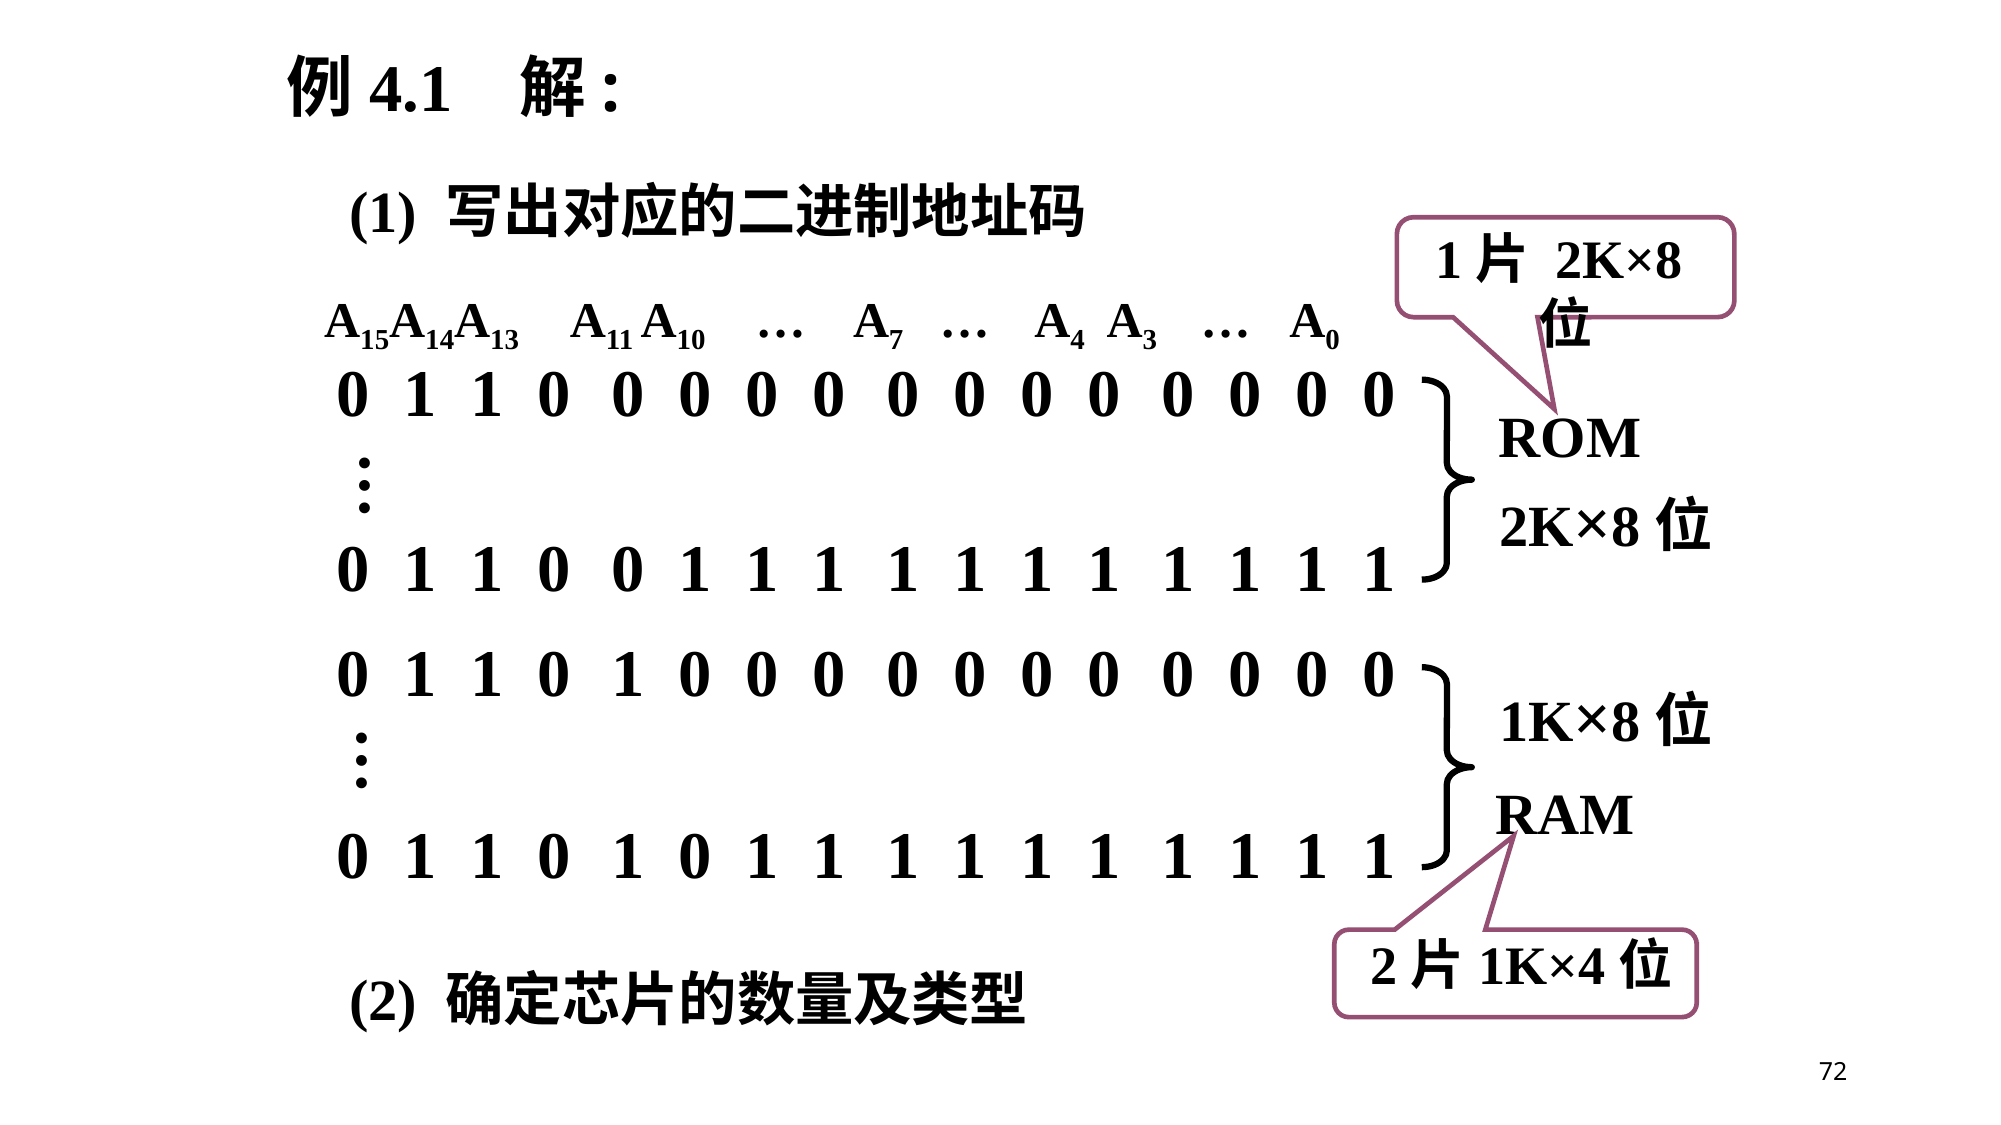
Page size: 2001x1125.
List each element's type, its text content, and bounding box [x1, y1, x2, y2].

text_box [321, 342, 1396, 429]
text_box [321, 622, 1447, 704]
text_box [1421, 379, 1835, 580]
text_box A15A14A13 A11 A10 … A7 … A4 A3 … A0 [309, 279, 1396, 363]
text_box 例4.1 解: [271, 36, 985, 132]
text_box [321, 704, 1421, 900]
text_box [1396, 217, 1735, 478]
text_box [1320, 764, 1731, 1018]
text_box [1421, 667, 1835, 868]
text_box [1494, 990, 1747, 1042]
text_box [321, 429, 1447, 613]
text_box (1) 写出对应的二进制地址码 [334, 167, 1635, 252]
text_box (2) 确定芯片的数量及类型 [334, 954, 1494, 1040]
slide_number 72 [1412, 1042, 1863, 1103]
